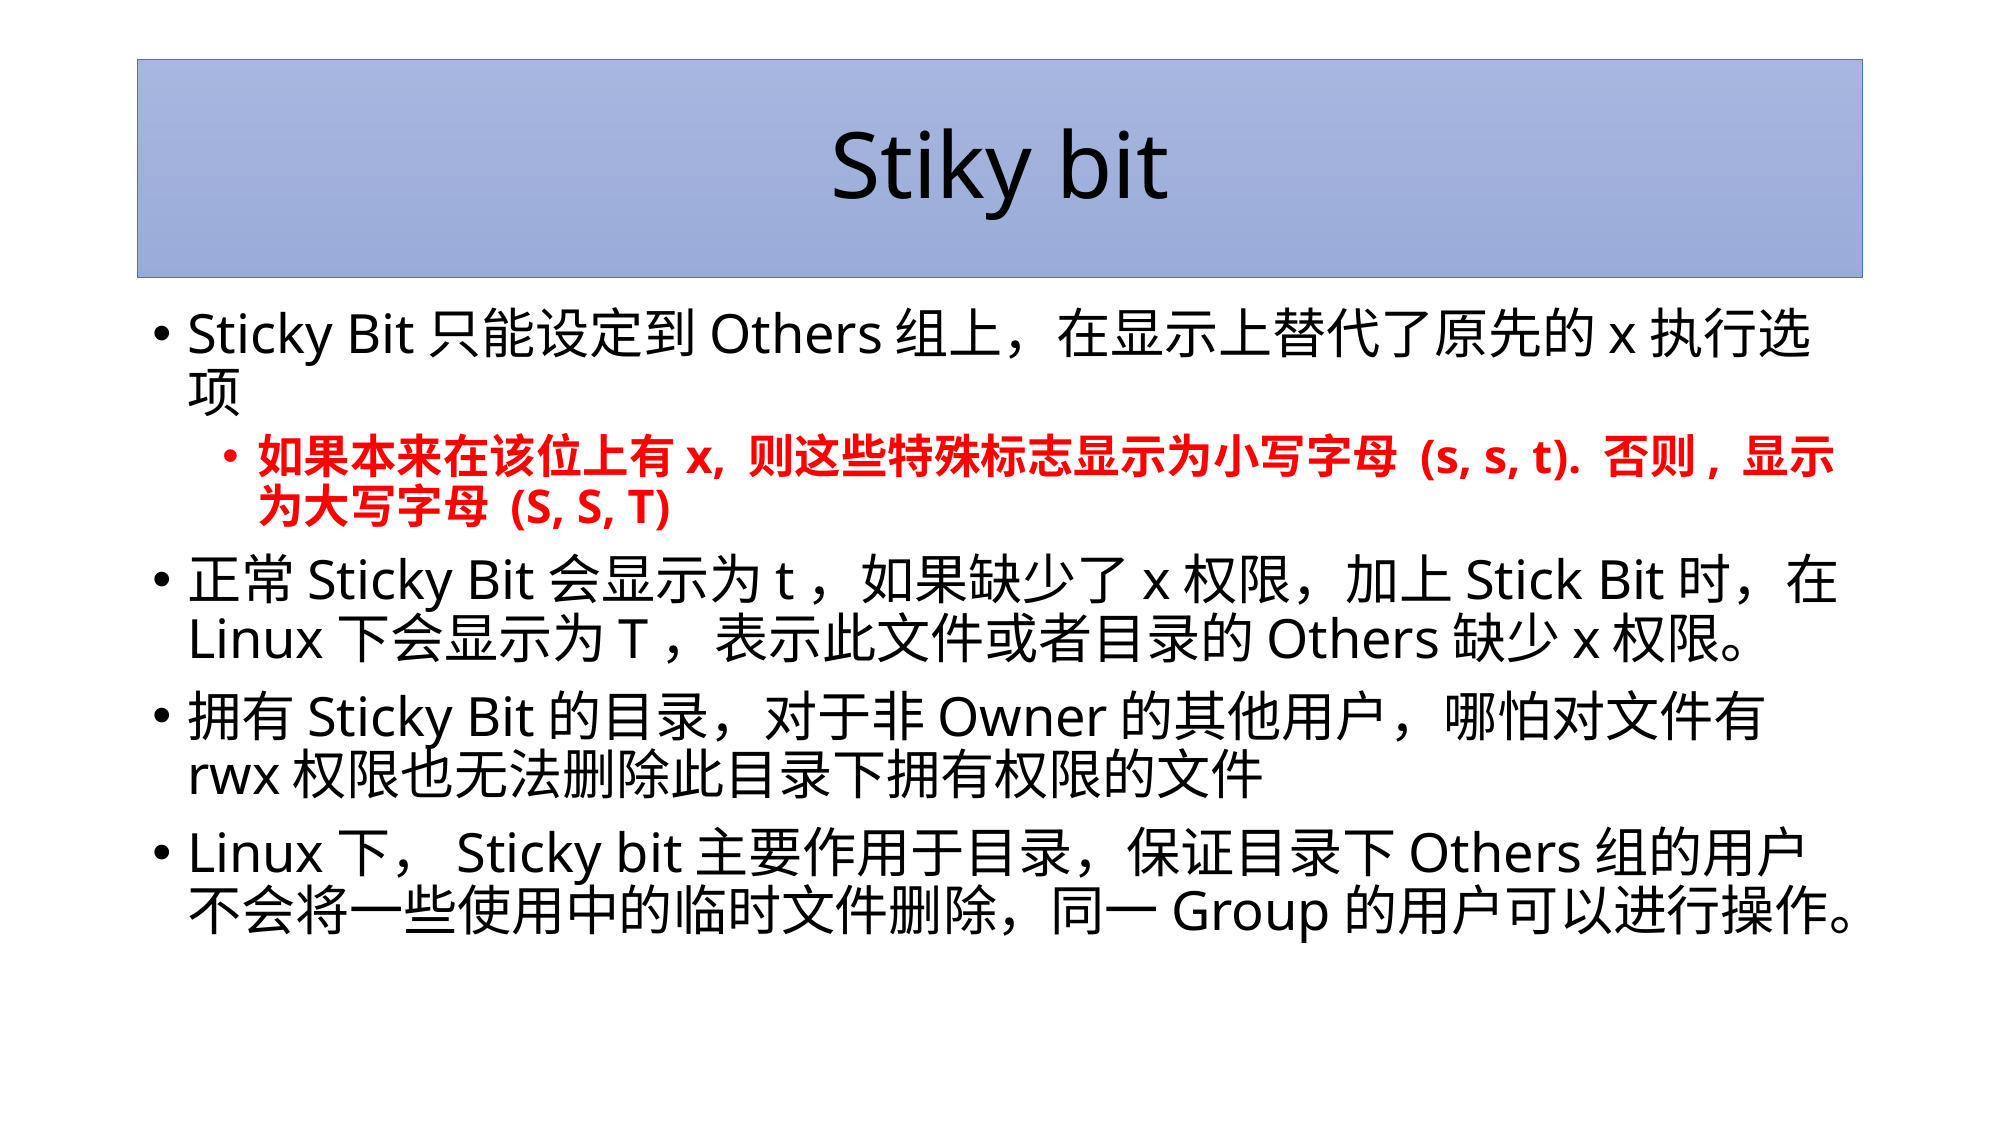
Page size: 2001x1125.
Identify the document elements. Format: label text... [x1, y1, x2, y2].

list Sticky Bit只能设定到Others组上，在显示上替代了原先的x执行选项 如果本来在该位上有x, 则这些特殊标志显示为小写字母 (s, s, t). 否则, 显示为大写字母 (S, S, T) 正常Sticky Bit会显示为t，如果缺少了x权限，加上Stick Bit时，在Linux下会显示为T，表示此文件或者目录的Others缺少x权限。 拥有Sticky Bit的目录，对于非Owner的其他用户，哪怕对文件有rwx权限也无法删除此目录下拥有权限的文件 Linux下，Sticky bit主要作用于目录，保证目录下Others组的用户不会将一些使用中的临时文件删除，同一Group的用户可以进行操作。 [137, 299, 1863, 1014]
title Stiky bit [137, 59, 1863, 278]
